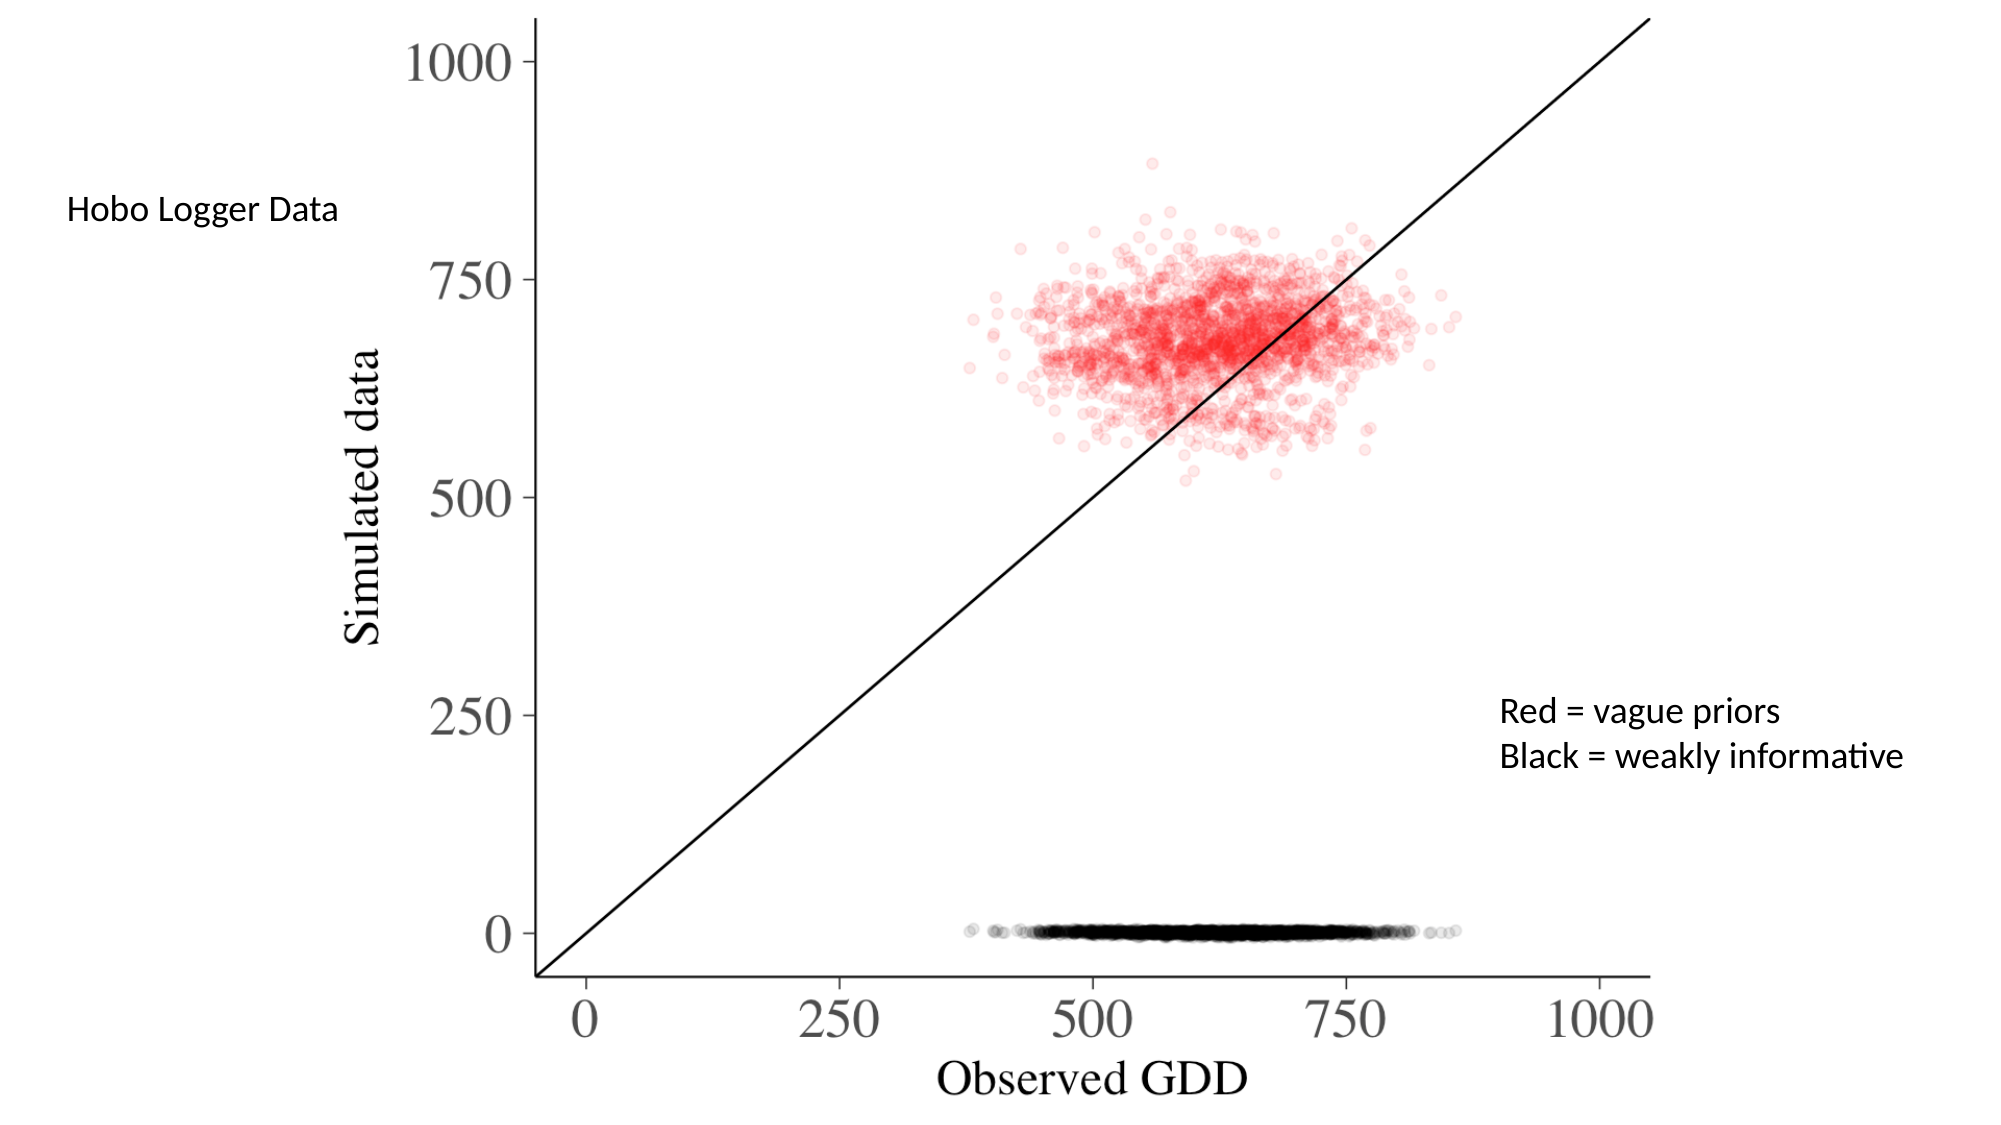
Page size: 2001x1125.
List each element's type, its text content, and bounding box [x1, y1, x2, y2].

text_box Hobo Logger Data [52, 176, 331, 237]
picture [331, 14, 1667, 1111]
text_box Red = vague priors Black = weakly informative [1667, 678, 1920, 784]
